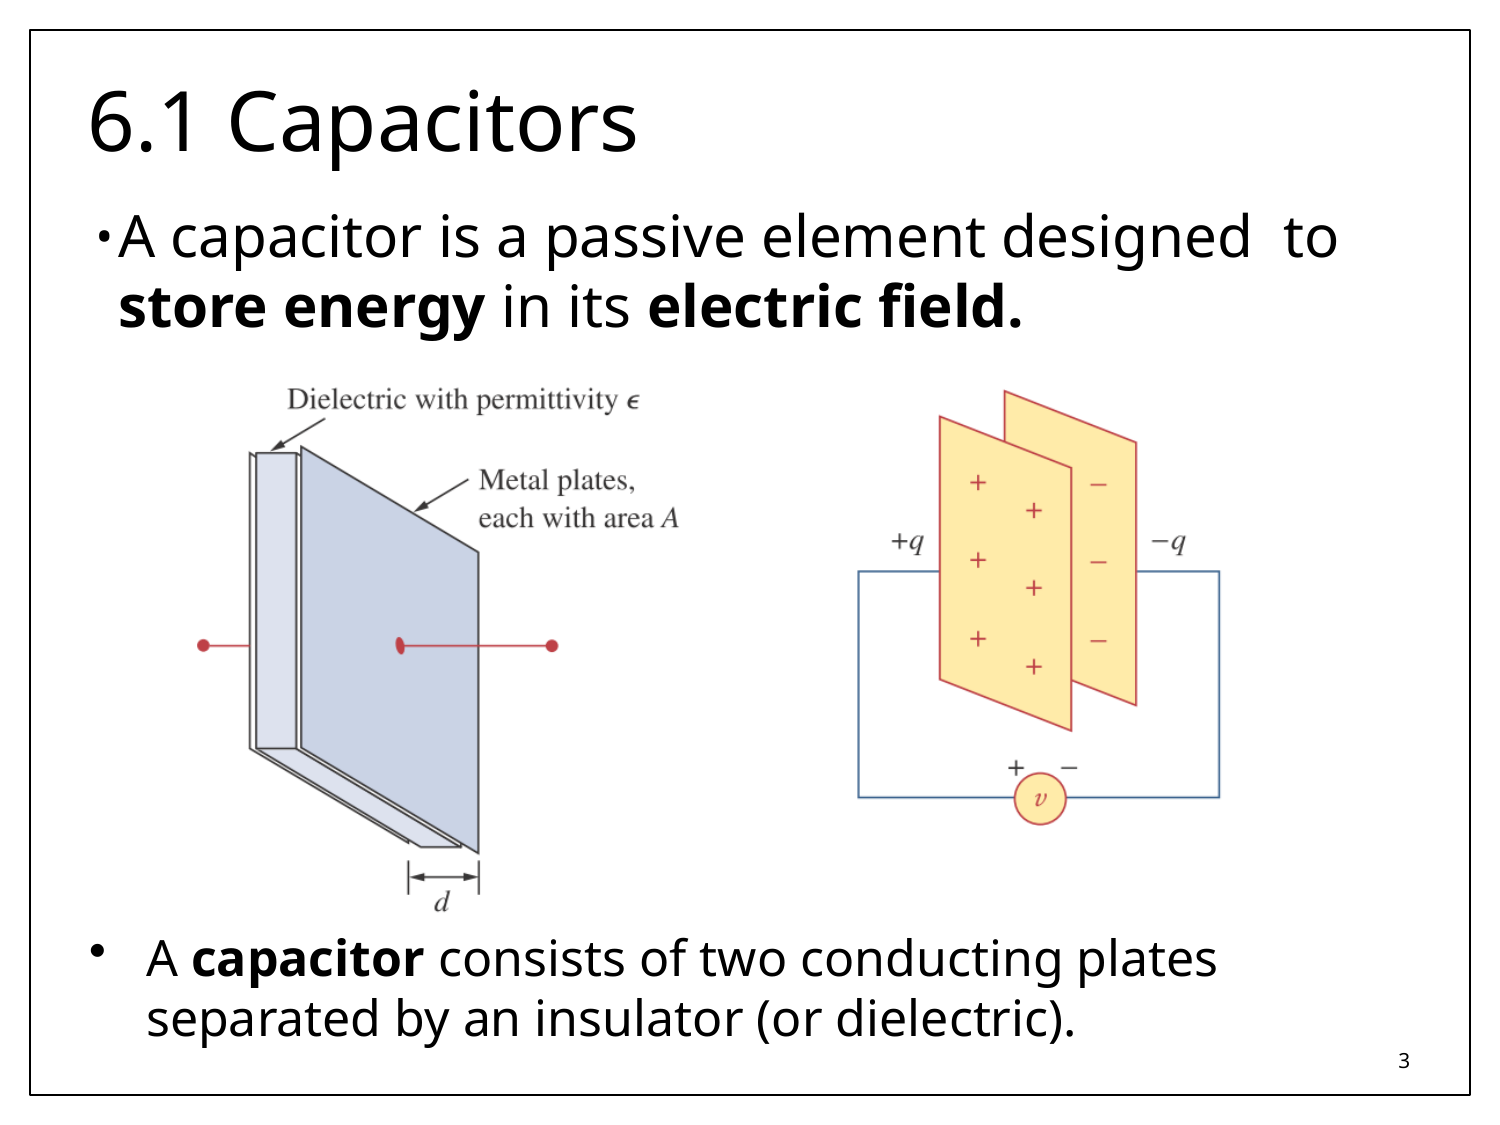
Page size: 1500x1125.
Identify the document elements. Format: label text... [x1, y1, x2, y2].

title 6.1 Capacitors [72, 16, 1425, 233]
picture [174, 362, 693, 919]
text_box A capacitor consists of two conducting plates separated by an insulator (or dielectric). [74, 918, 1425, 1063]
list A capacitor is a passive element designed to store energy in its electric field. [75, 200, 1400, 375]
picture [811, 380, 1263, 833]
slide_number 3 [1074, 1063, 1425, 1100]
